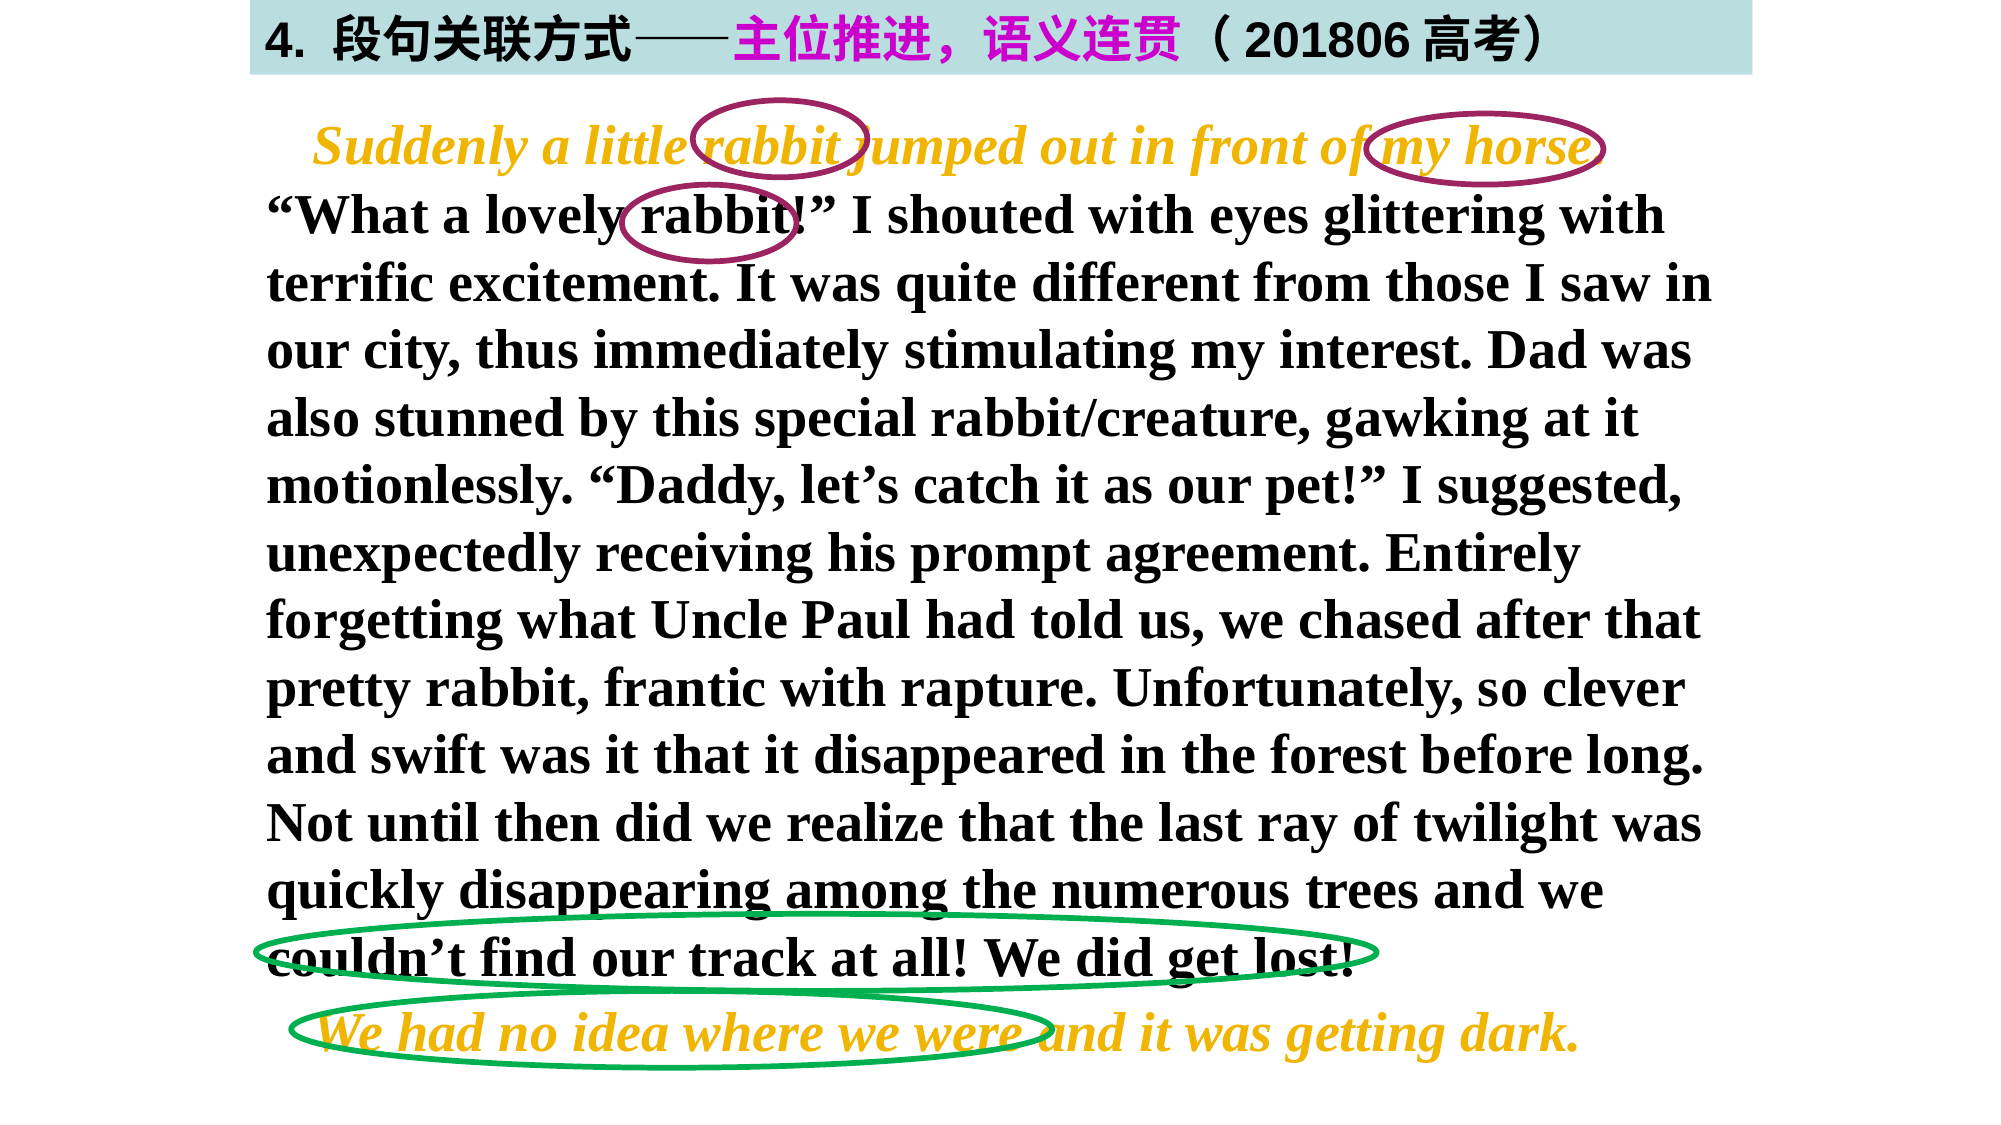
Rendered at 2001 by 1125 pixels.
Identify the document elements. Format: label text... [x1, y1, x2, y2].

text_box We had no idea where we were and it was getting dark. [255, 987, 1763, 1070]
text_box [692, 100, 868, 178]
text_box [291, 990, 1053, 1068]
text_box 4. 段句关联方式——主位推进，语义连贯（201806高考） [249, 0, 1753, 75]
text_box [1366, 113, 1604, 185]
text_box Suddenly a little rabbit jumped out in front of my horse. “What a lovely rabbit!” I shouted with eyes glittering with terrific excitement. It was quite different from those I saw in our city, thus immediately stimulating my interest. Dad was also stunned by this special rabbit/creature, gawking at it motionlessly. “Daddy, let’s catch it as our pet!” I suggested, unexpectedly receiving his prompt agreement. Entirely forgetting what Uncle Paul had told us, we chased after that pretty rabbit, frantic with rapture. Unfortunately, so clever and swift was it that it disappeared in the forest before long. Not until then did we realize that the last ray of twilight was quickly disappearing among the numerous trees and we couldn’t find our track at all! We did get lost! [251, 90, 1751, 995]
text_box [255, 913, 1377, 991]
text_box [621, 184, 797, 262]
